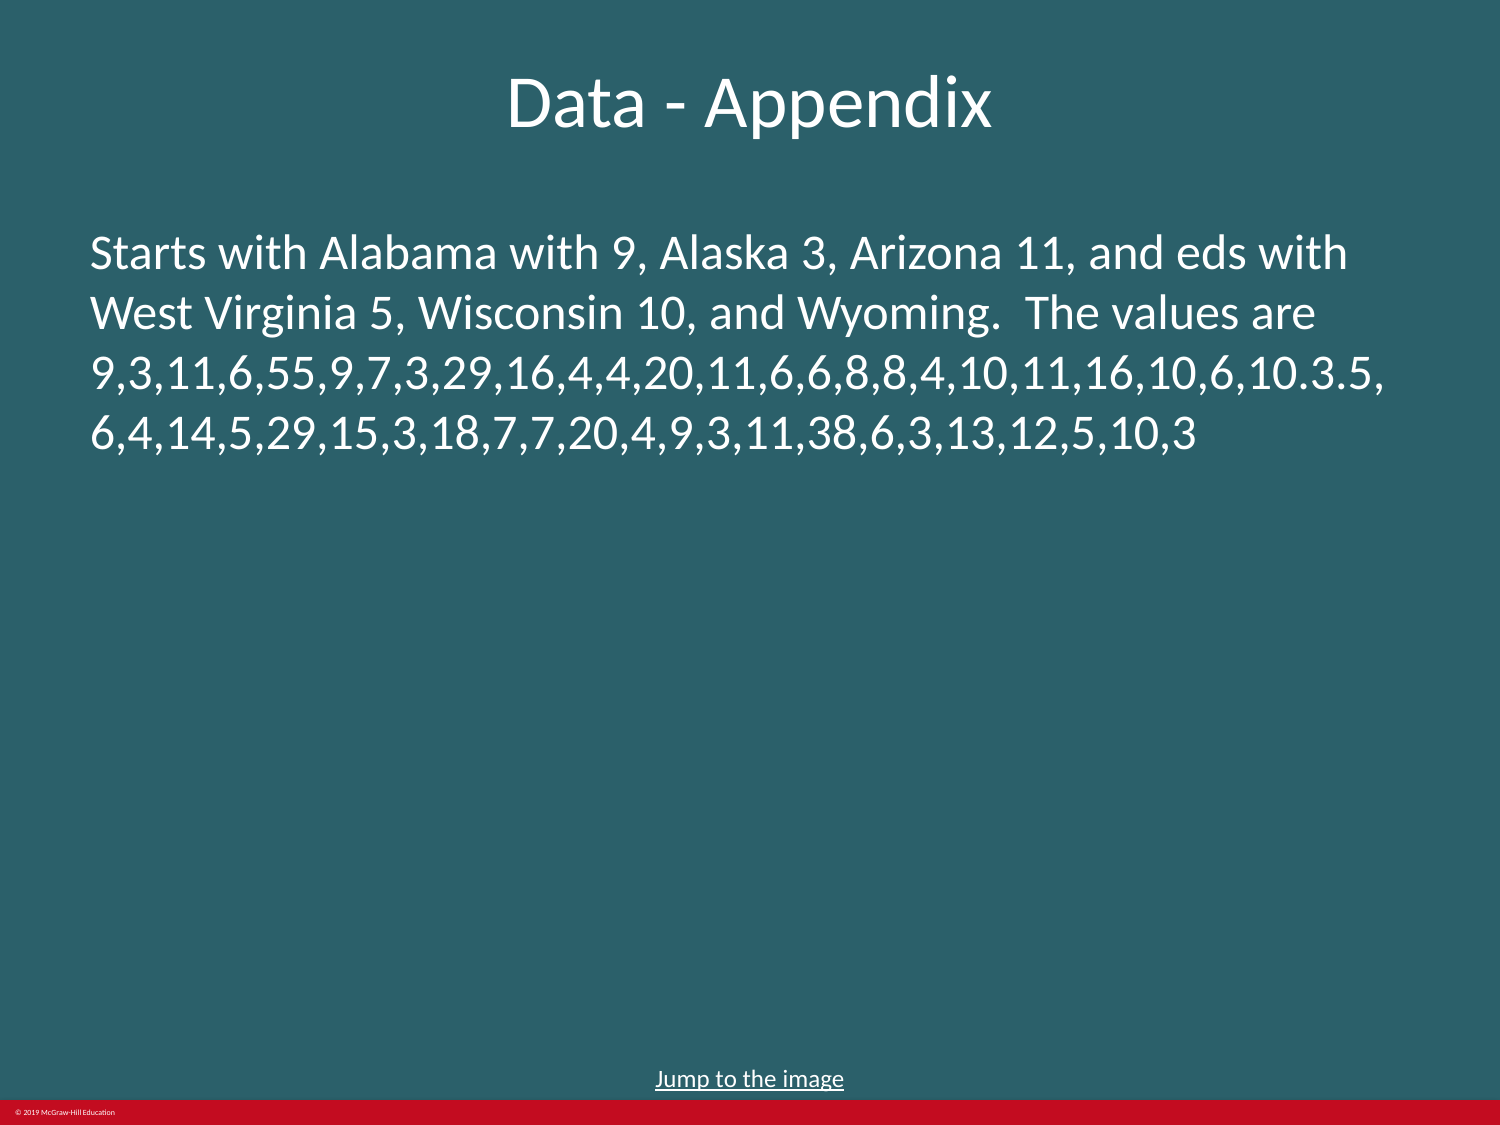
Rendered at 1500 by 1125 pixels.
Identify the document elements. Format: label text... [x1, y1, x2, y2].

list Jump to the image [568, 1062, 932, 1093]
title Data - Appendix [0, 0, 1500, 195]
list Starts with Alabama with 9, Alaska 3, Arizona 11, and eds with West Virginia 5, Wisconsin 10, and Wyoming. The values are 9,3,11,6,55,9,7,3,29,16,4,4,20,11,6,6,8,8,4,10,11,16,10,6,10.3.5,6,4,14,5,29,15,3,18,7,7,20,4,9,3,11,38,6,3,13,12,5,10,3 [75, 212, 1425, 1068]
